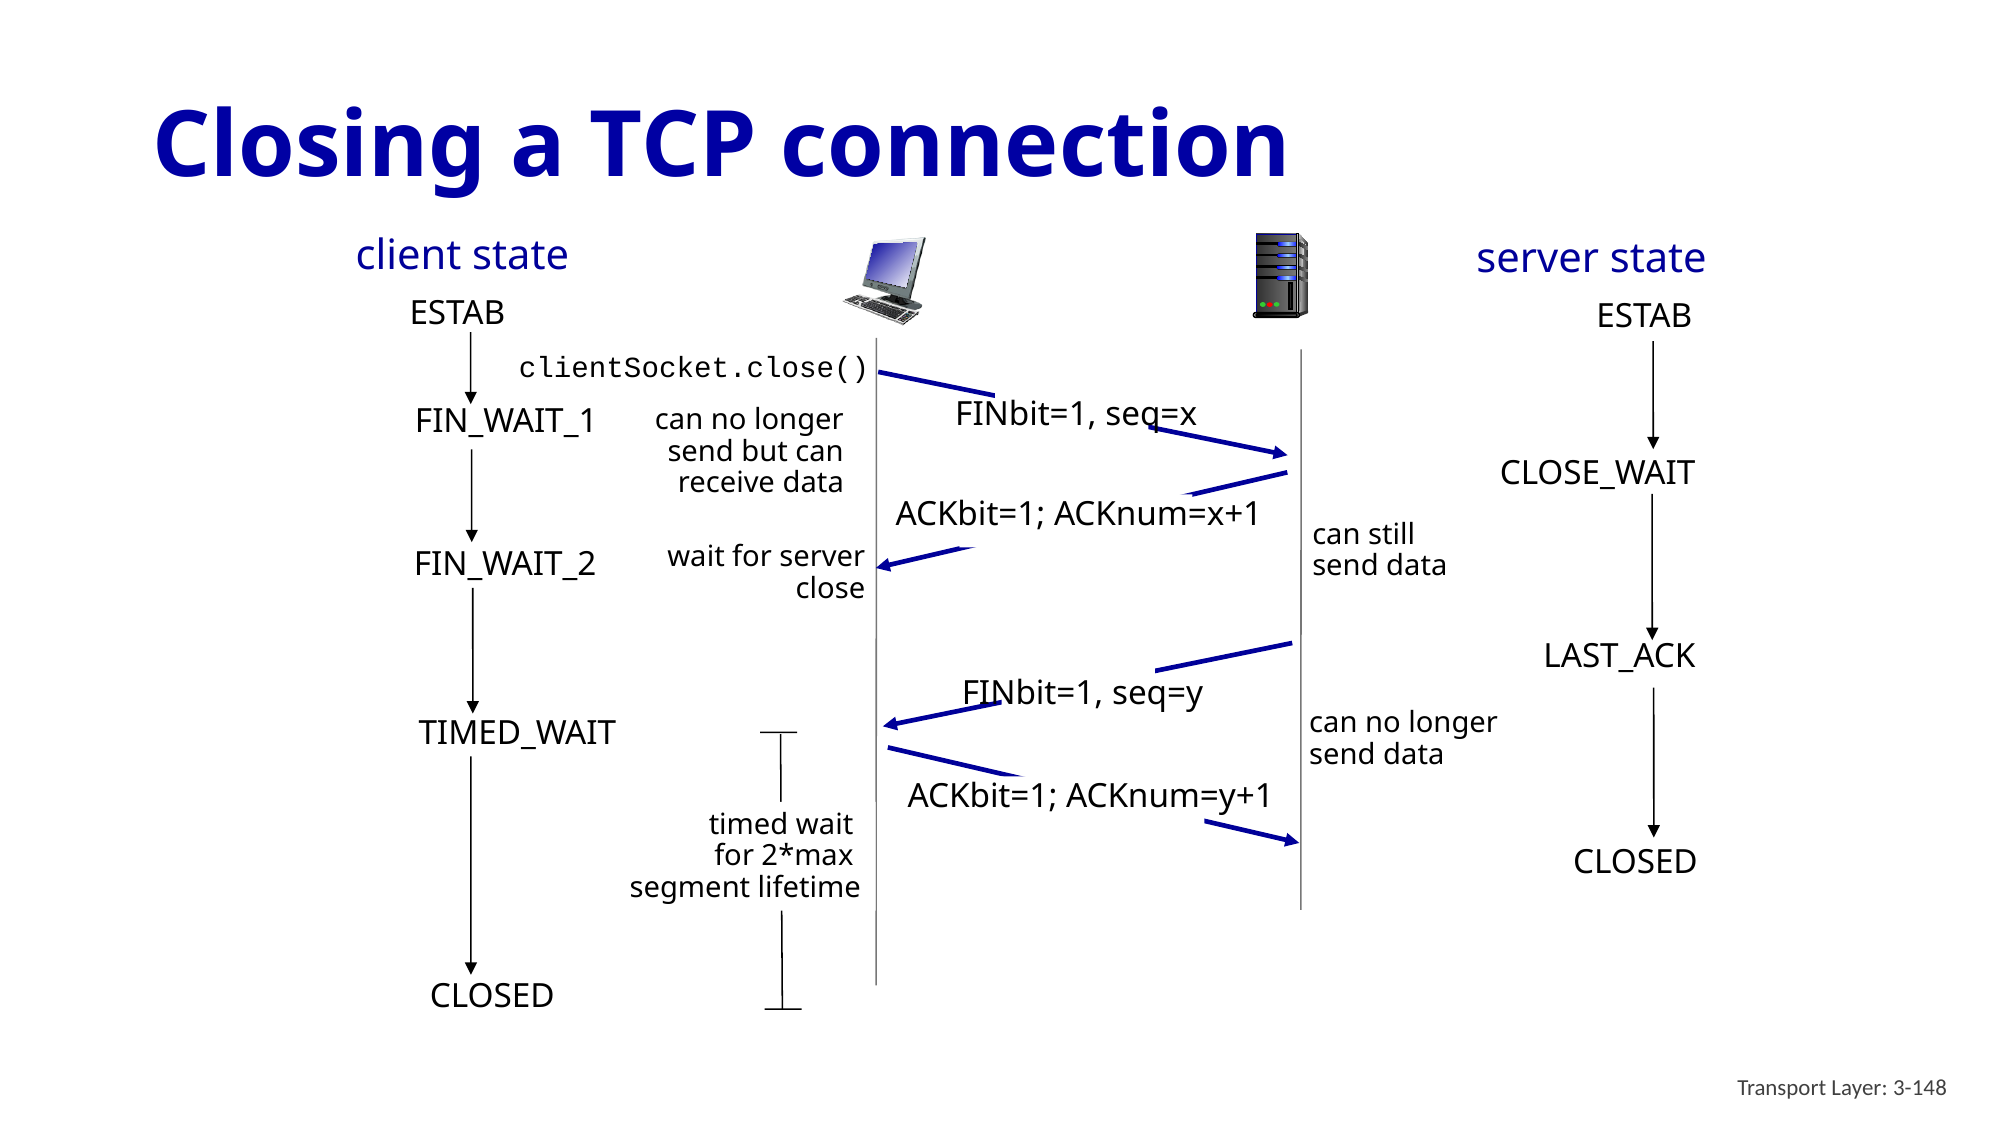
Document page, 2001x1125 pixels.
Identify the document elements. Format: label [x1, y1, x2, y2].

text_box [137, 74, 1863, 1023]
text_box [1512, 1056, 1962, 1117]
text_box [1253, 233, 1309, 318]
text_box [821, 232, 928, 332]
